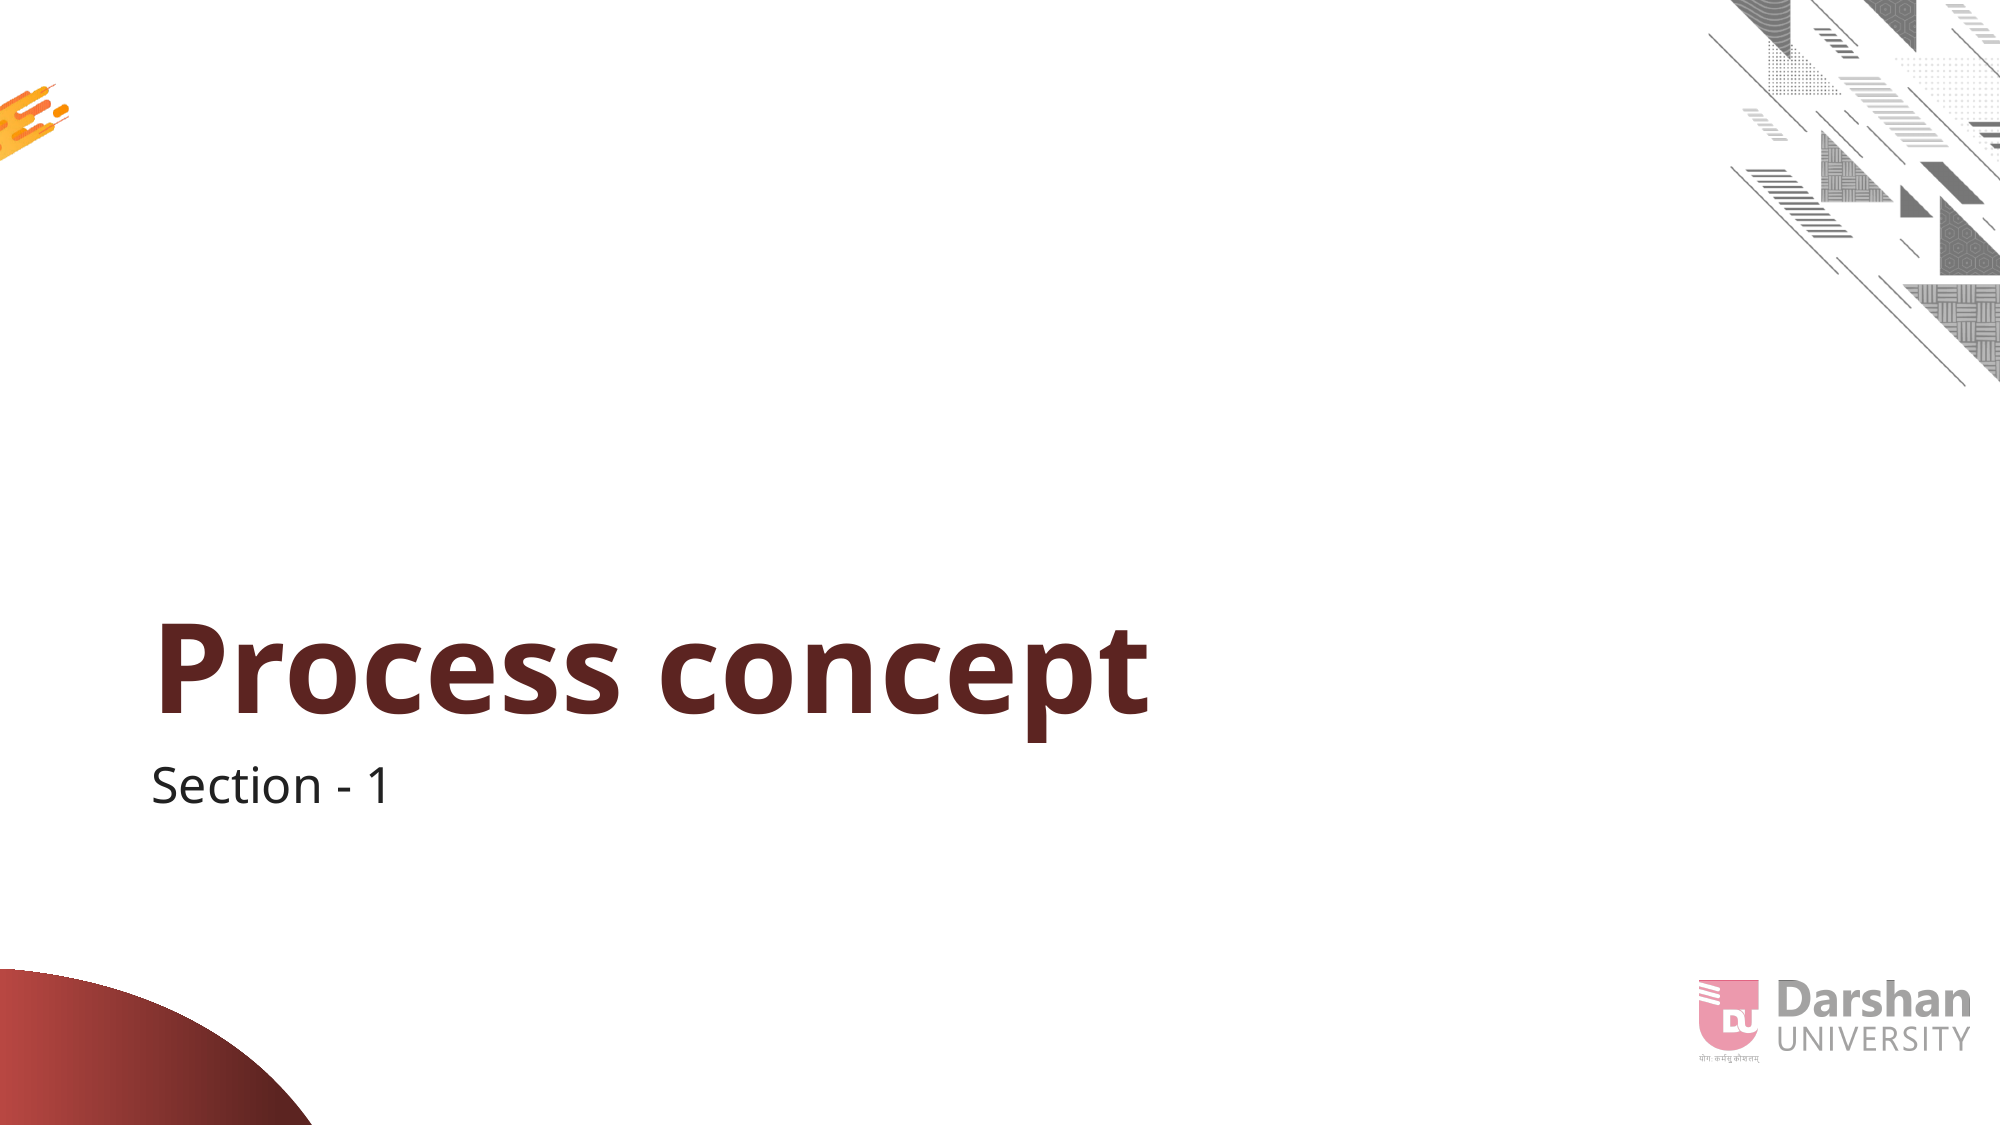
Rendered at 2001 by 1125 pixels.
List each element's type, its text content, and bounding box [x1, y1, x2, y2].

title Process concept [136, 280, 1862, 749]
list Section - 1 [136, 752, 1862, 999]
text_box [1699, 980, 1970, 1063]
picture [0, 65, 90, 193]
